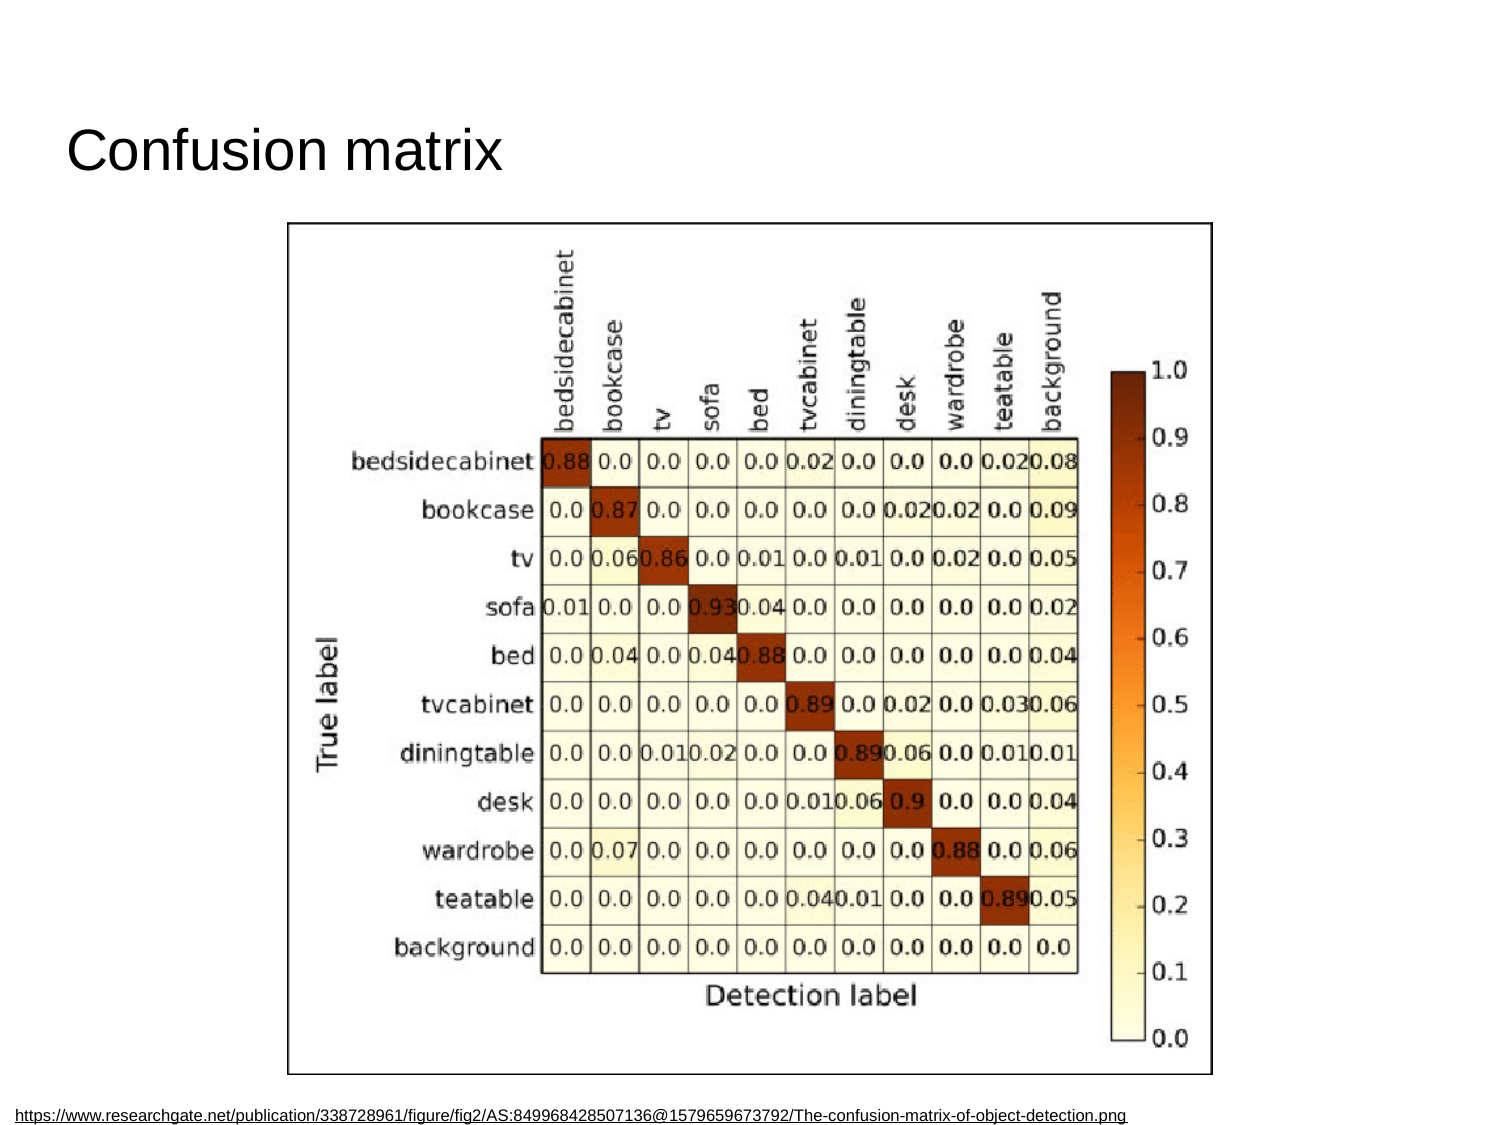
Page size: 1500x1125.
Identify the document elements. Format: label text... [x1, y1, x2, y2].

title Confusion matrix [51, 97, 1449, 223]
picture [287, 222, 1213, 1076]
text_box https://www.researchgate.net/publication/338728961/figure/fig2/AS:849968428507136@1579659673792/The-confusion-matrix-of-object-detection.png [0, 1089, 1324, 1125]
